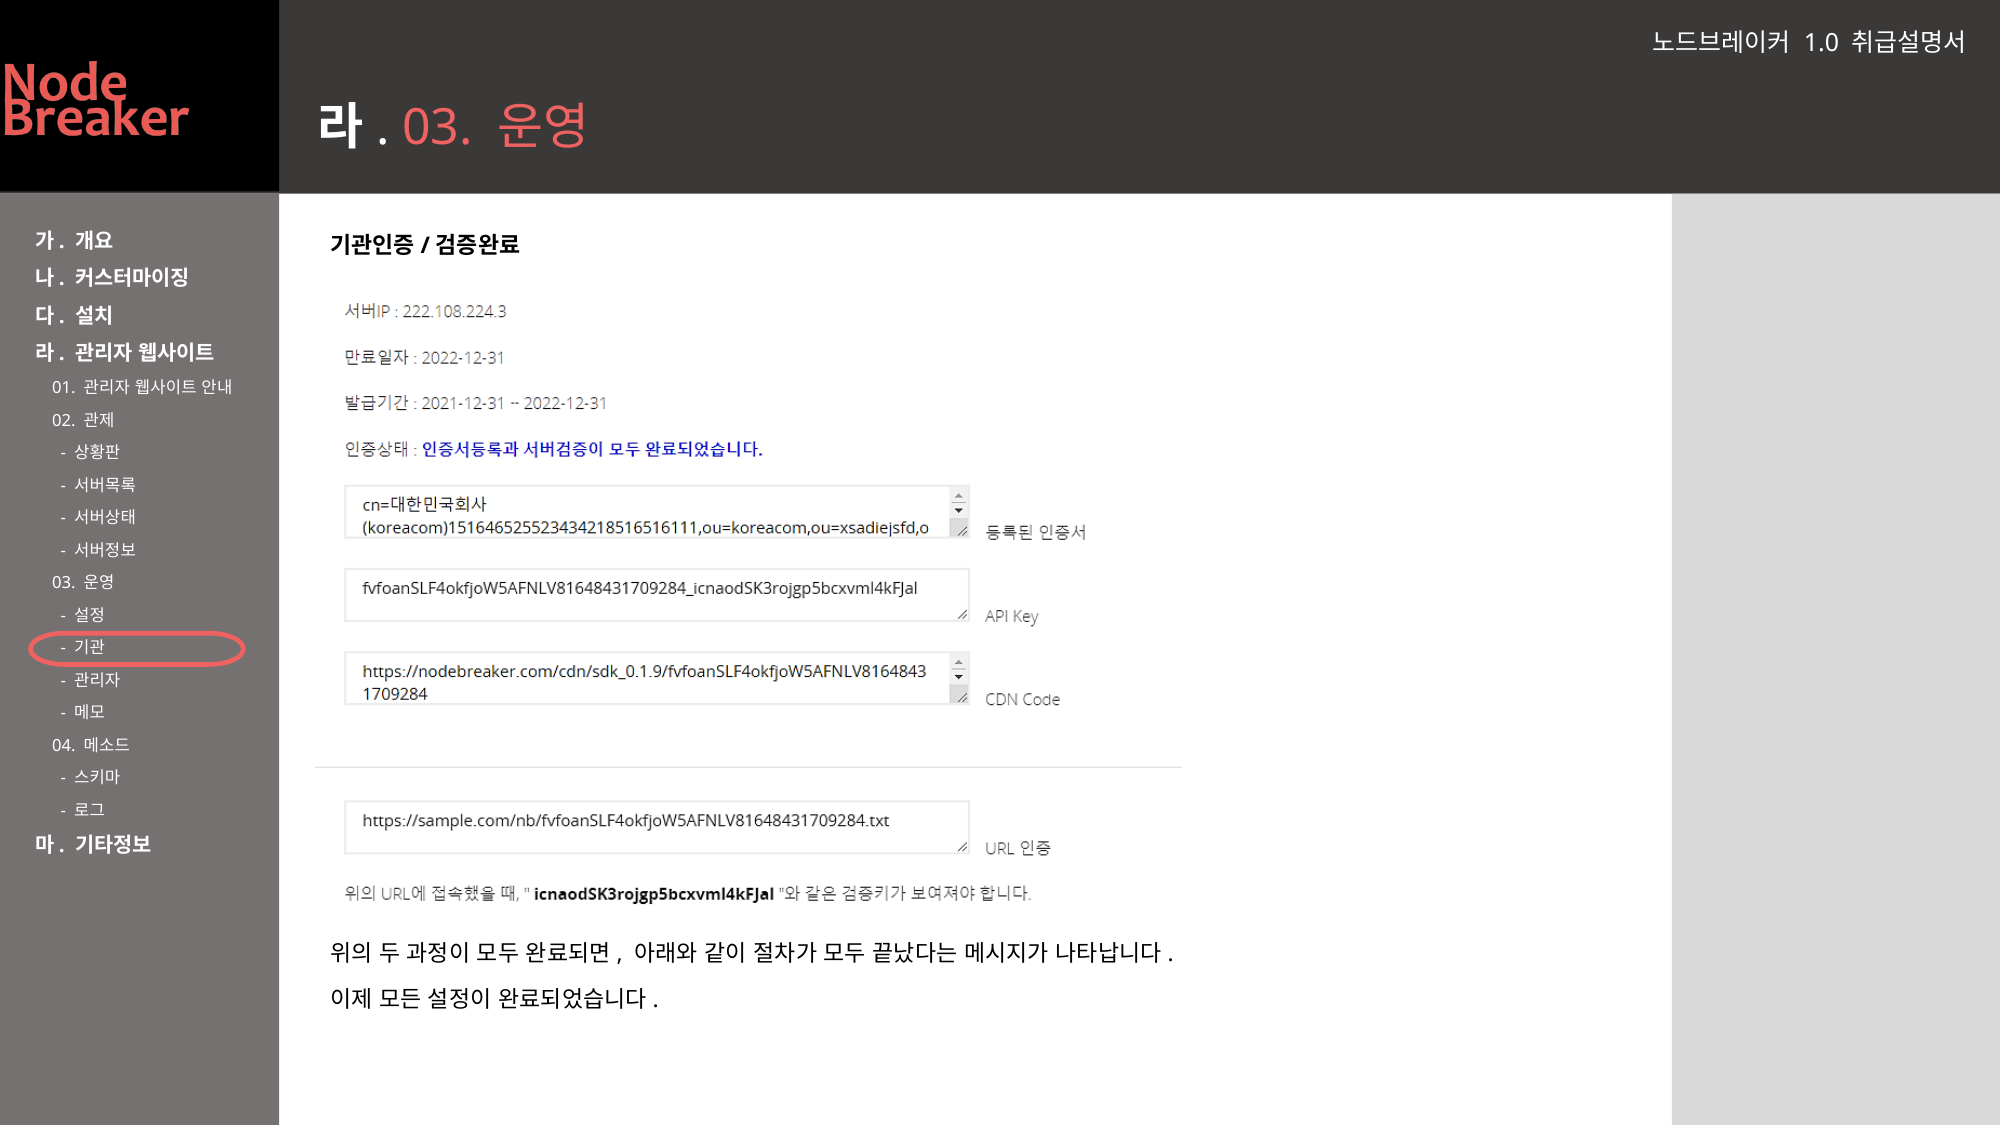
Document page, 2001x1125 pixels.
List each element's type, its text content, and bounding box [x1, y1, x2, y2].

text_box 노드브레이커 1.0 취급설명서 [1403, 20, 1982, 67]
title 라. 03. 운영 [302, 80, 2000, 178]
list 가. 개요 나. 커스터마이징 다. 설치 라. 관리자 웹사이트 01. 관리자 웹사이트 안내 02. 관제 - 상황판 - 서버목록 - 서버상태 - 서버정보 03. 운영 - 설정 - 기관 - 관리자 - 메모 04. 메소드 - 스키마 - 로그 마. 기타정보 [20, 219, 268, 983]
text_box 위의 두 과정이 모두 완료되면, 아래와 같이 절차가 모두 끝났다는 메시지가 나타납니다. 이제 모든 설정이 완료되었습니다. [315, 929, 1662, 1112]
text_box [0, 193, 280, 1125]
text_box [1671, 193, 2000, 1125]
text_box 기관인증/검증완료 [315, 221, 1662, 266]
picture [315, 273, 1182, 930]
text_box [0, 0, 2000, 195]
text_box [0, 0, 280, 192]
text_box [29, 632, 245, 666]
